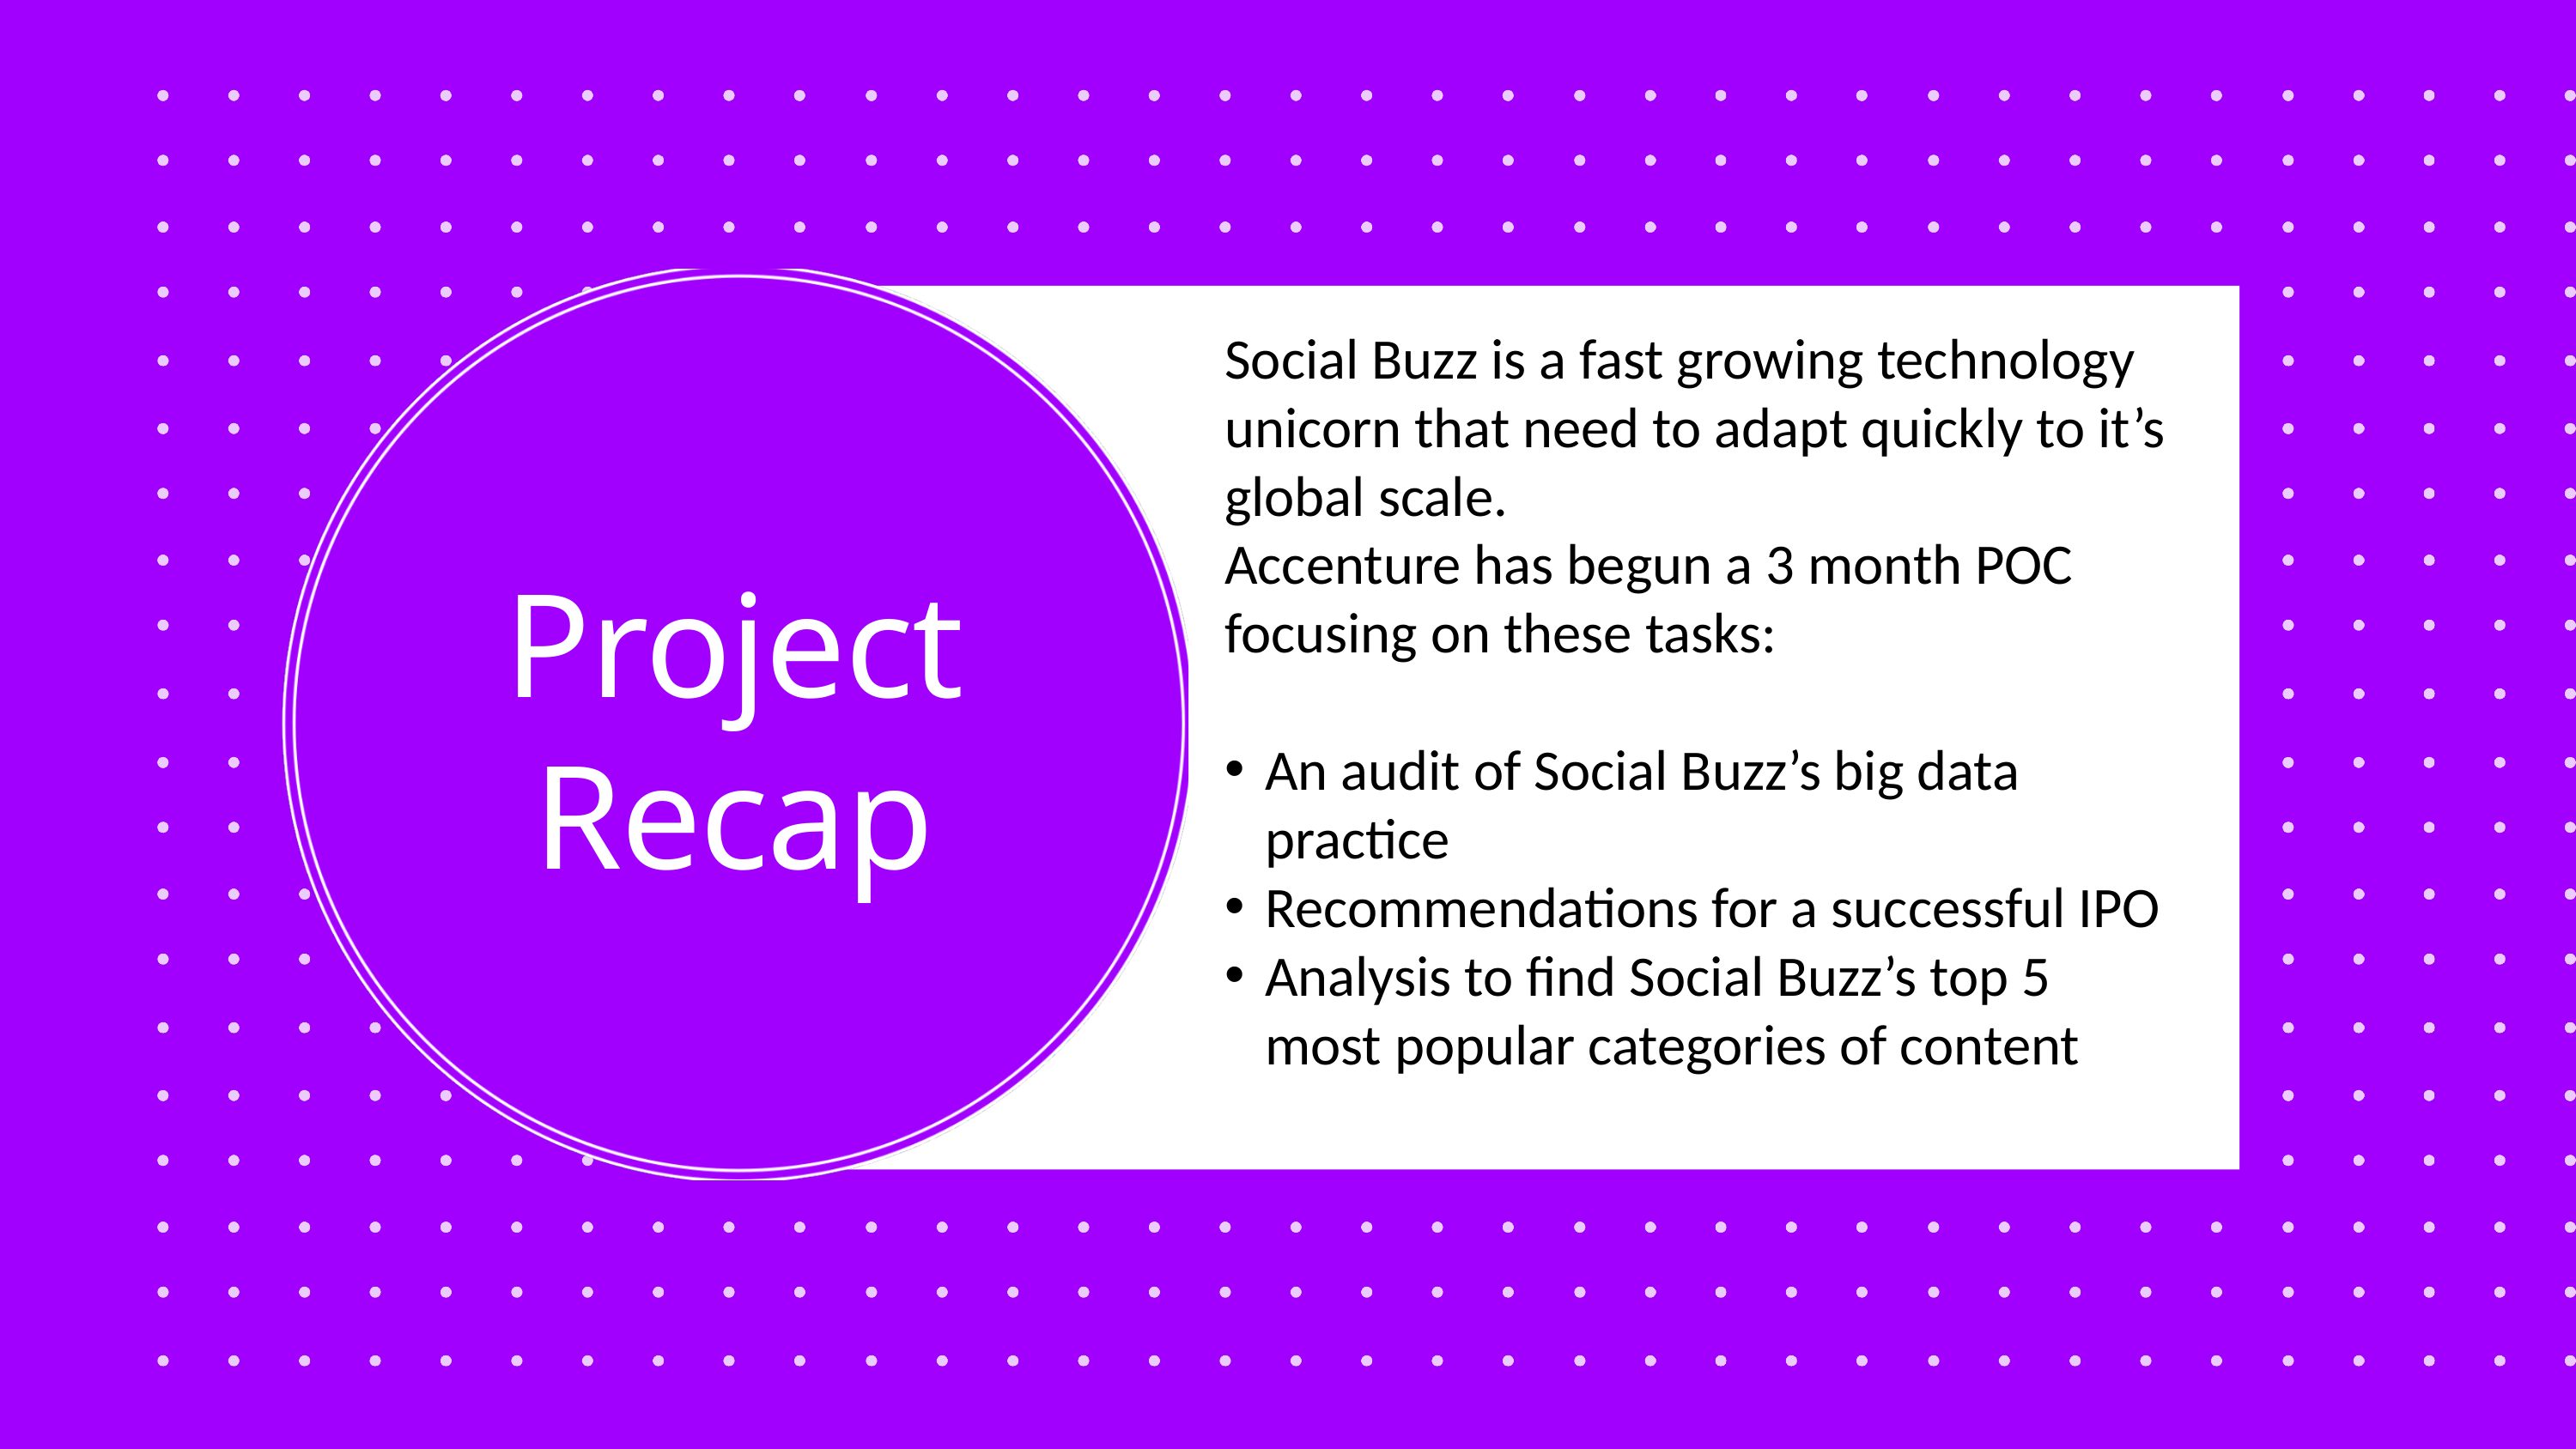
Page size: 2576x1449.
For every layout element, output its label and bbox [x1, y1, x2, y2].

text_box [149, 85, 2576, 1370]
picture [278, 268, 1189, 1180]
